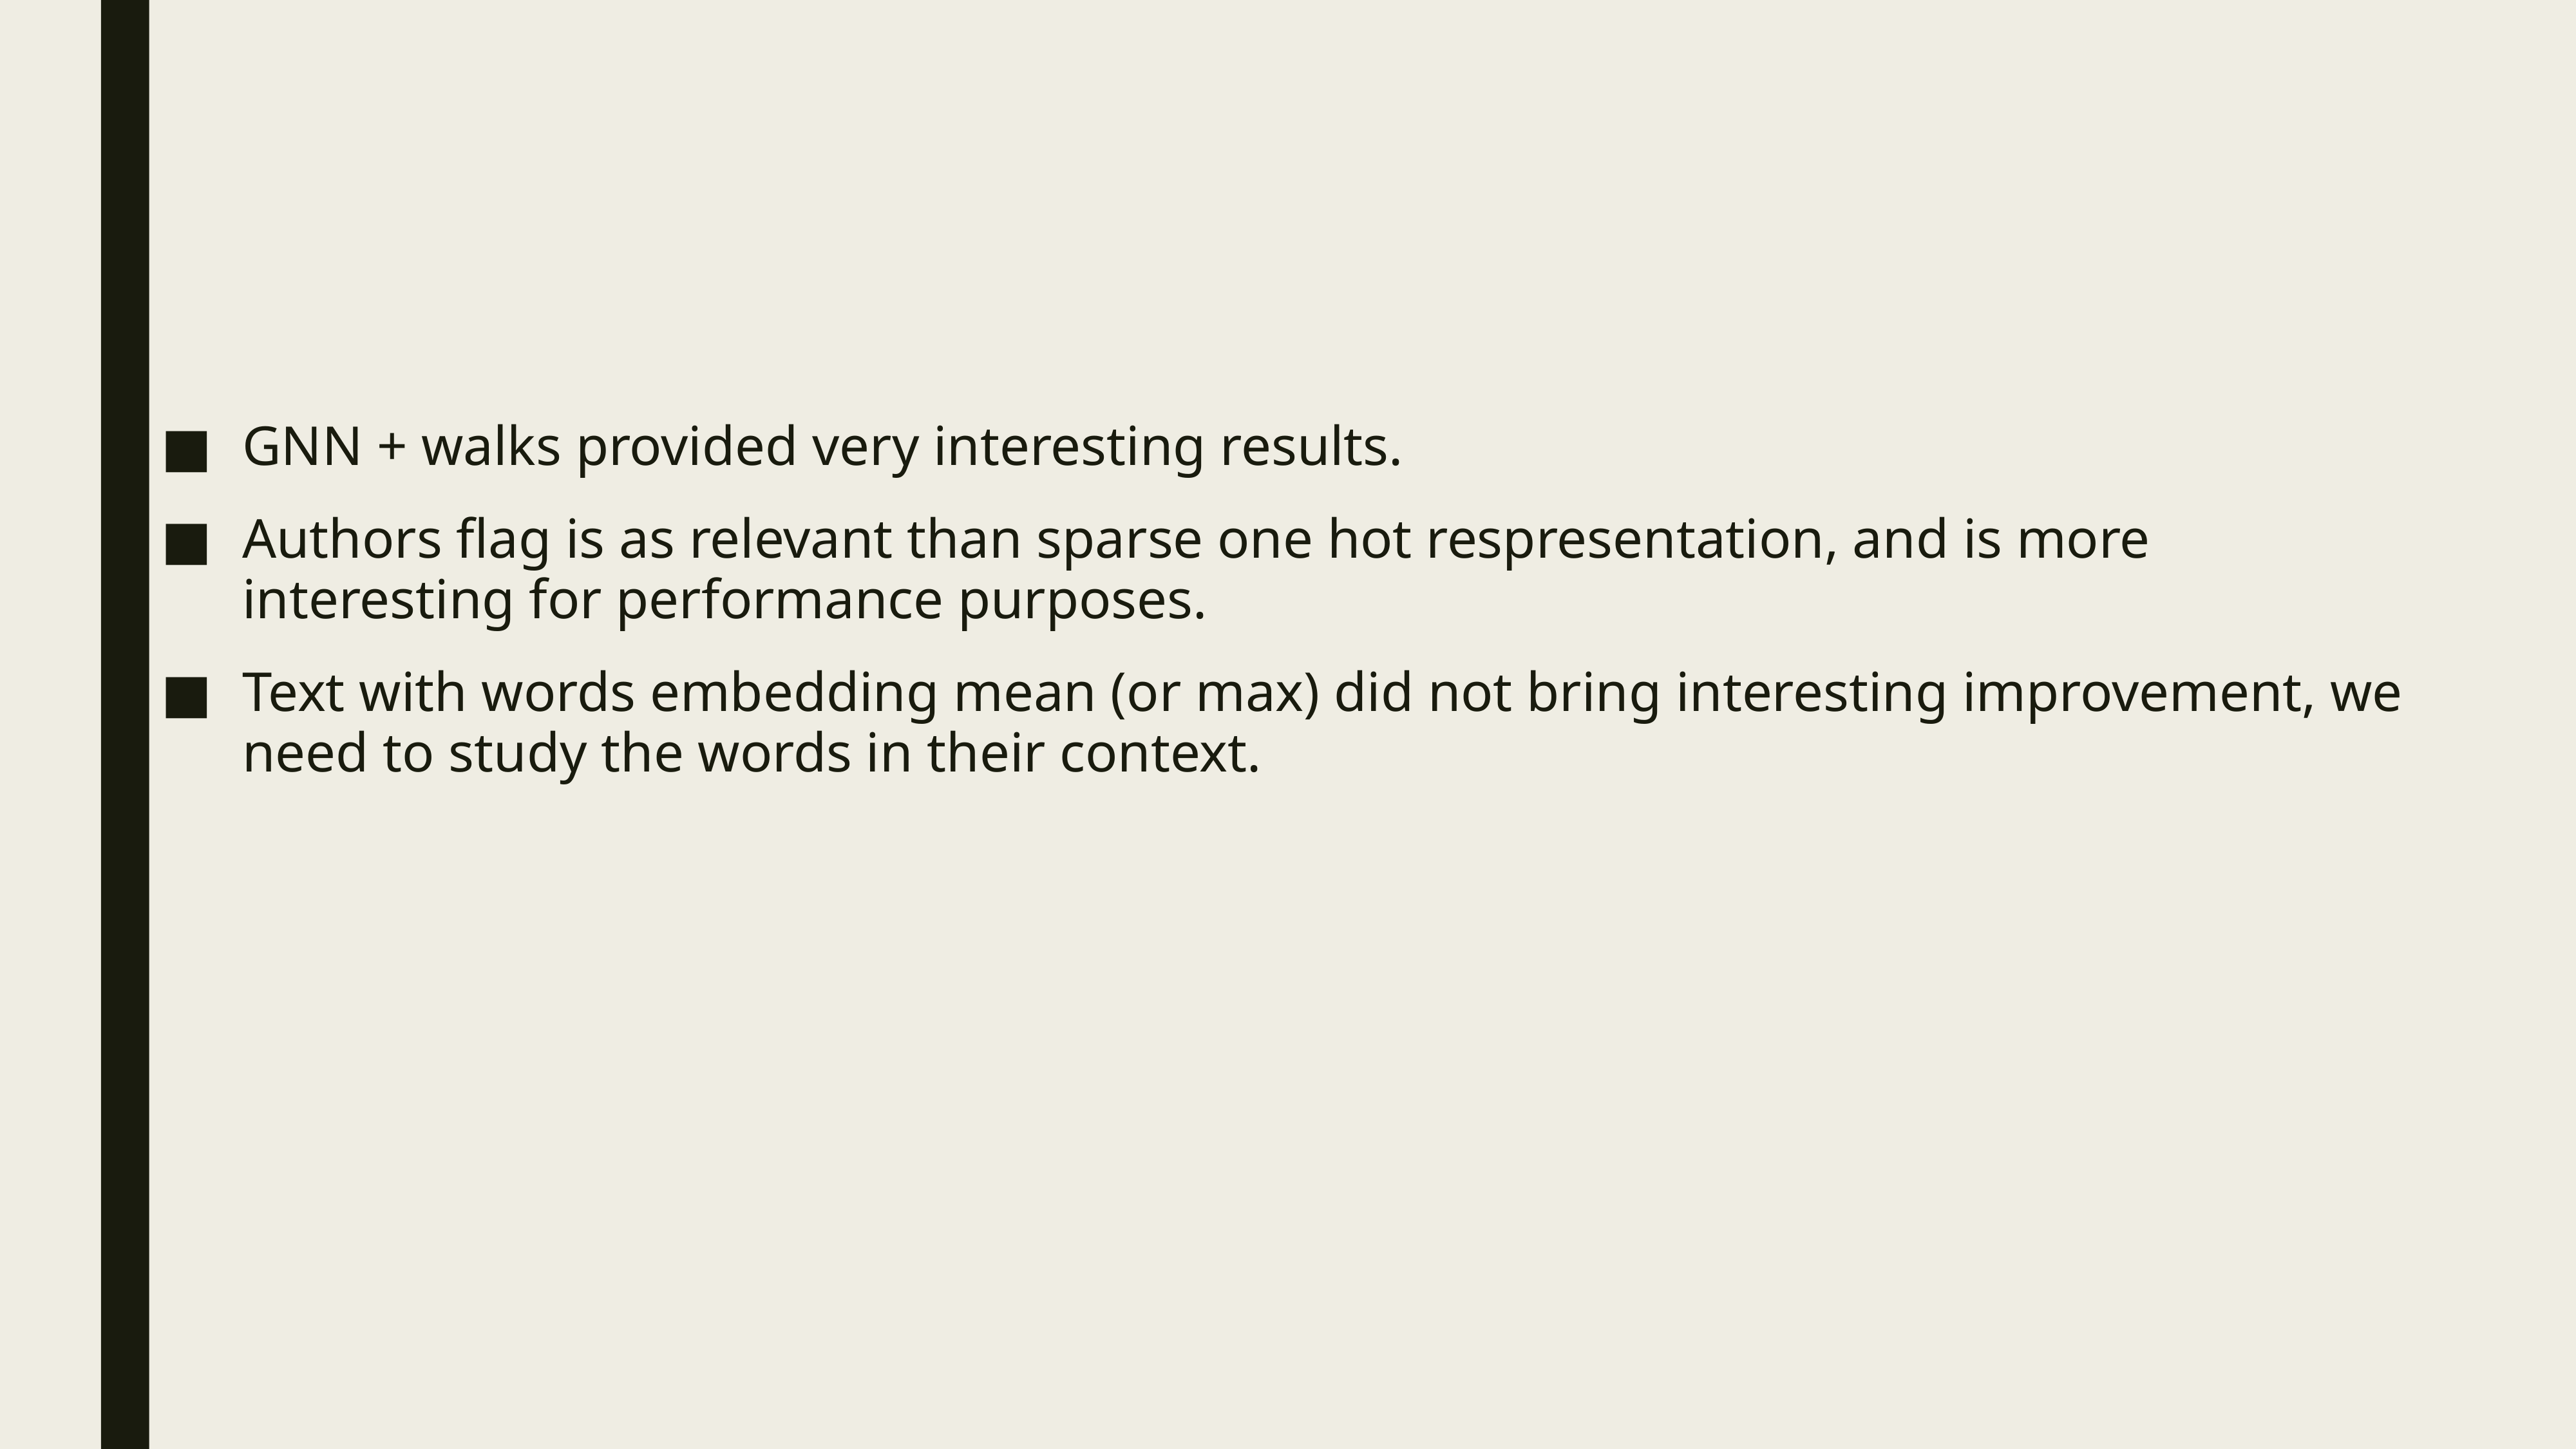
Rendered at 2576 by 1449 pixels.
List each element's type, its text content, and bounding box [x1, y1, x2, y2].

list GNN + walks provided very interesting results. Authors flag is as relevant than sparse one hot respresentation, and is more interesting for performance purposes. Text with words embedding mean (or max) did not bring interesting improvement, we need to study the words in their context. [151, 412, 2426, 1263]
